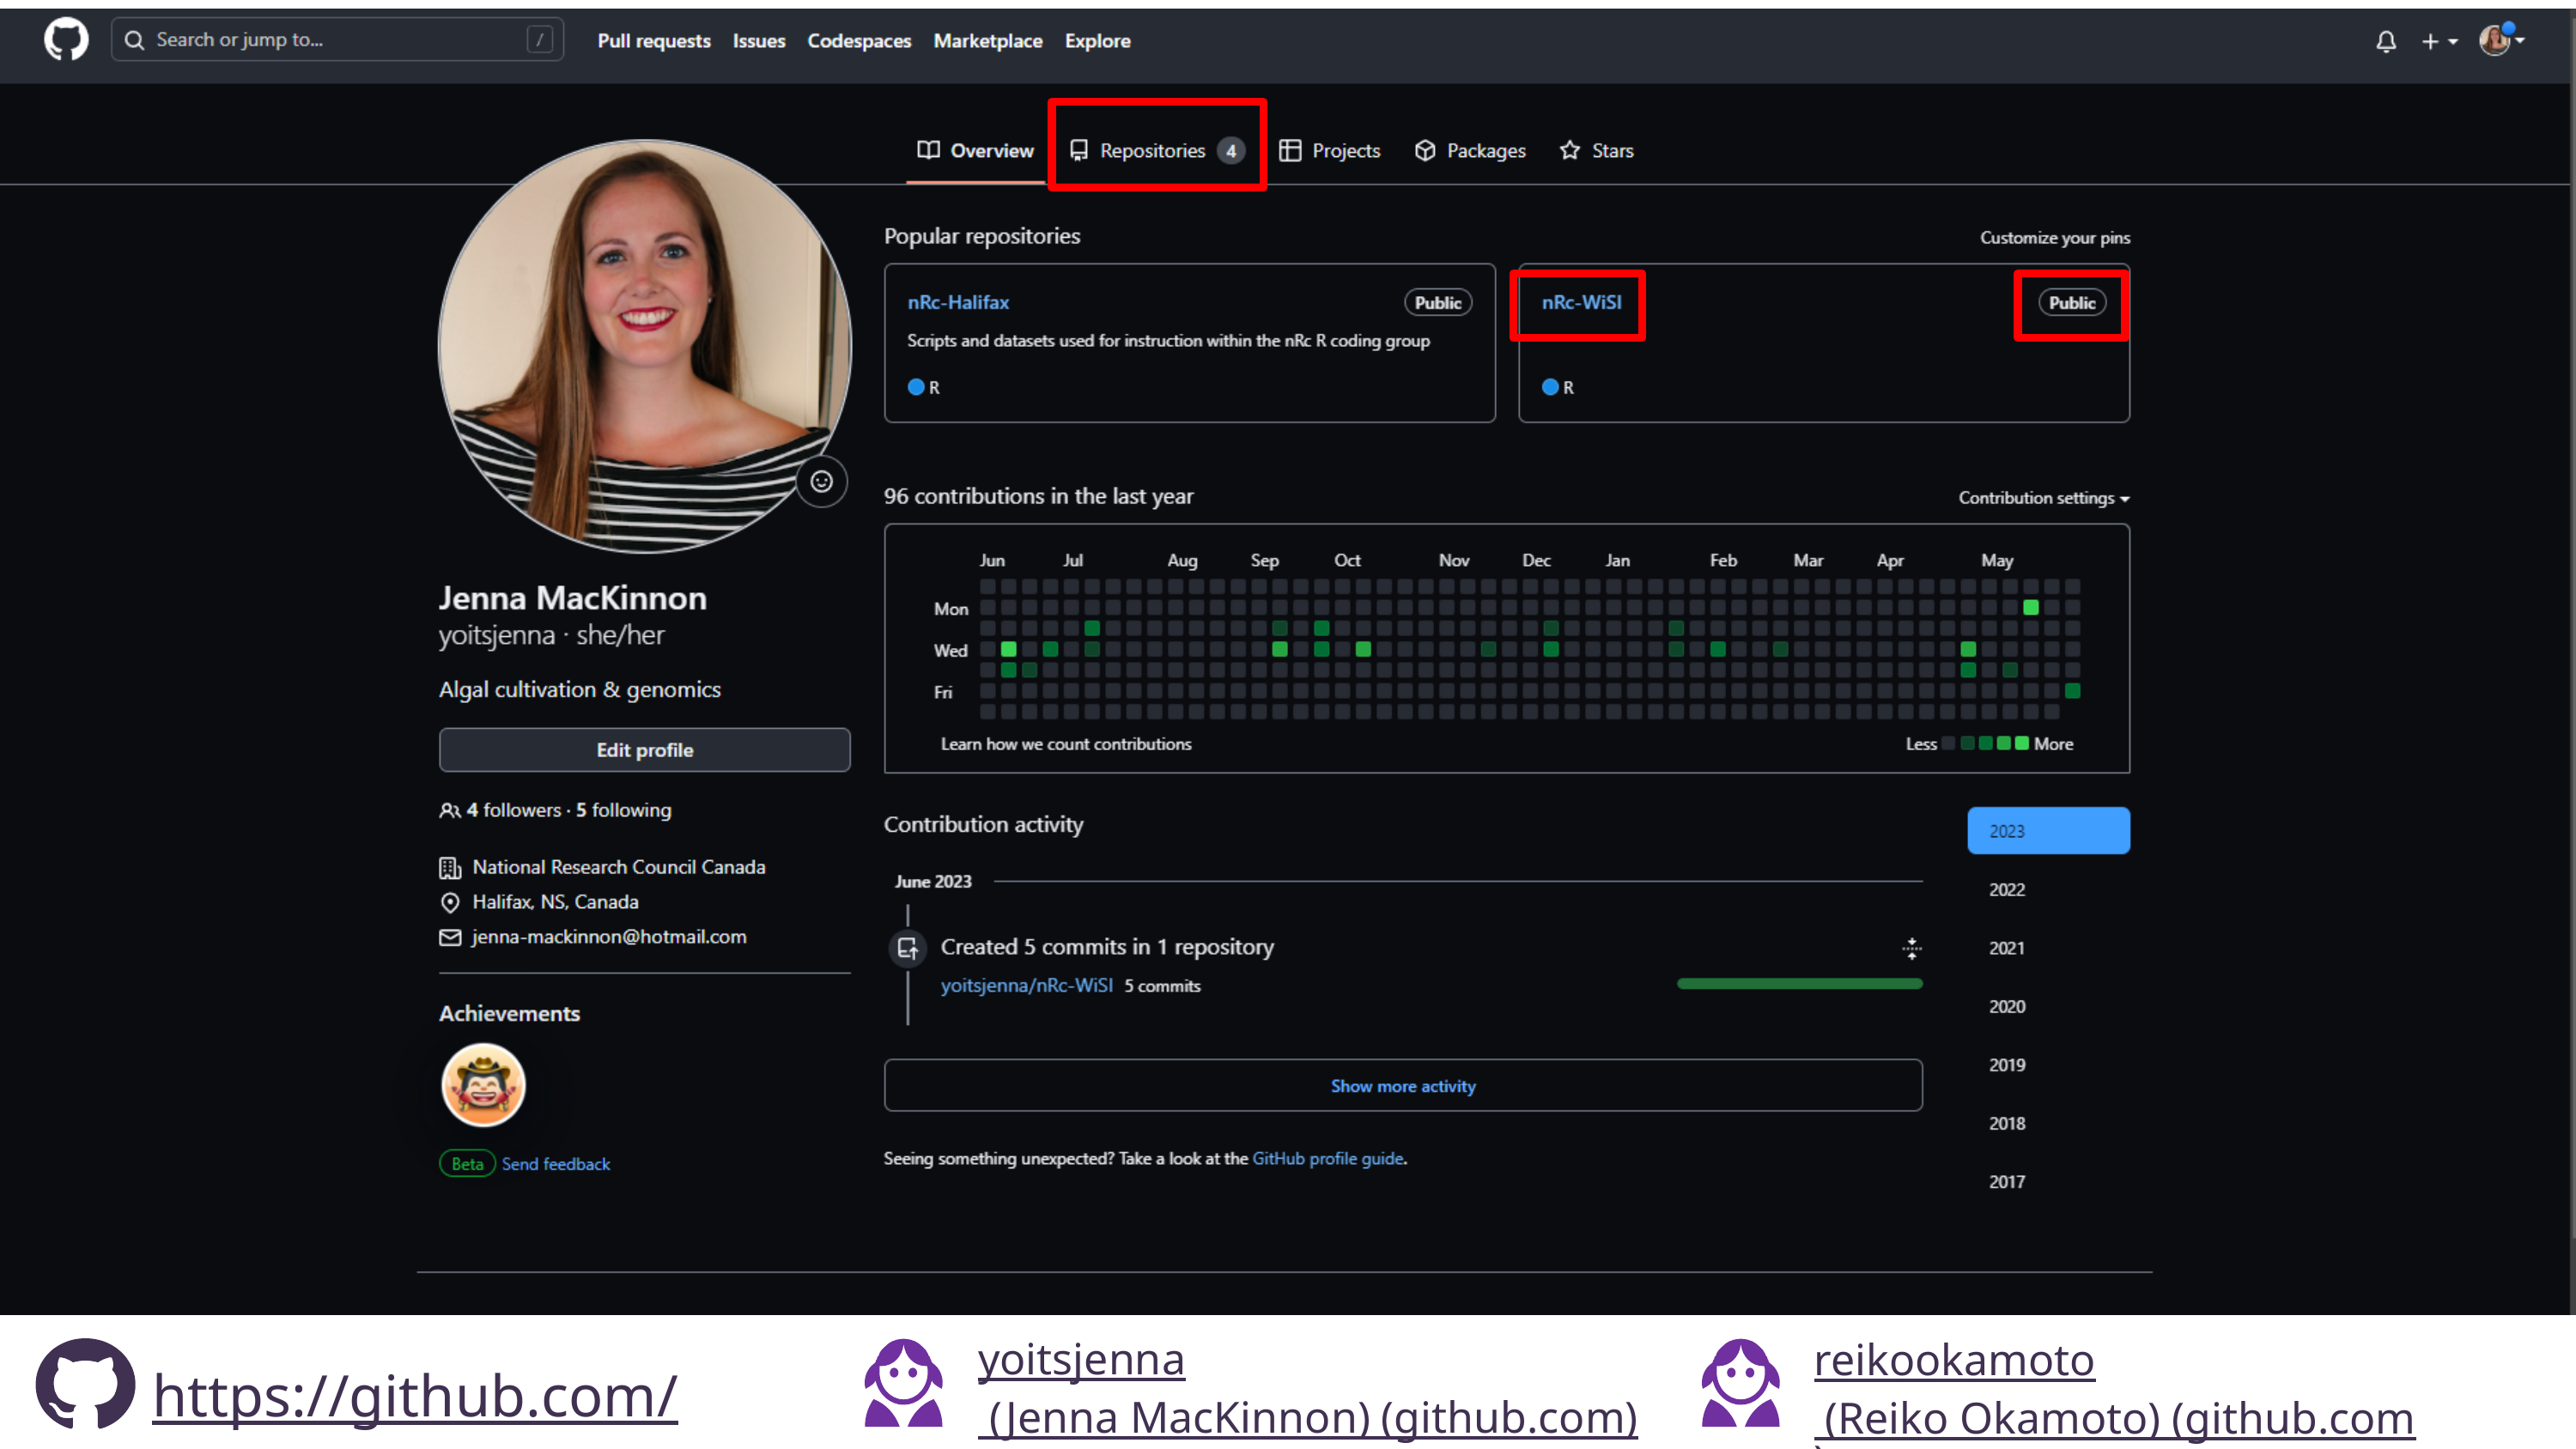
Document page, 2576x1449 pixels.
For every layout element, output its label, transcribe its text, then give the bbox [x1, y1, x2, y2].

text_box reikookamoto (Reiko Okamoto) (github.com) [1801, 1325, 2437, 1449]
text_box yoitsjenna (Jenna MacKinnon) (github.com) [965, 1325, 1686, 1449]
text_box https://github.com/ [139, 1353, 730, 1449]
picture [0, 8, 2576, 1315]
text_box [35, 1338, 136, 1429]
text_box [1699, 1338, 1783, 1428]
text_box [862, 1338, 945, 1428]
